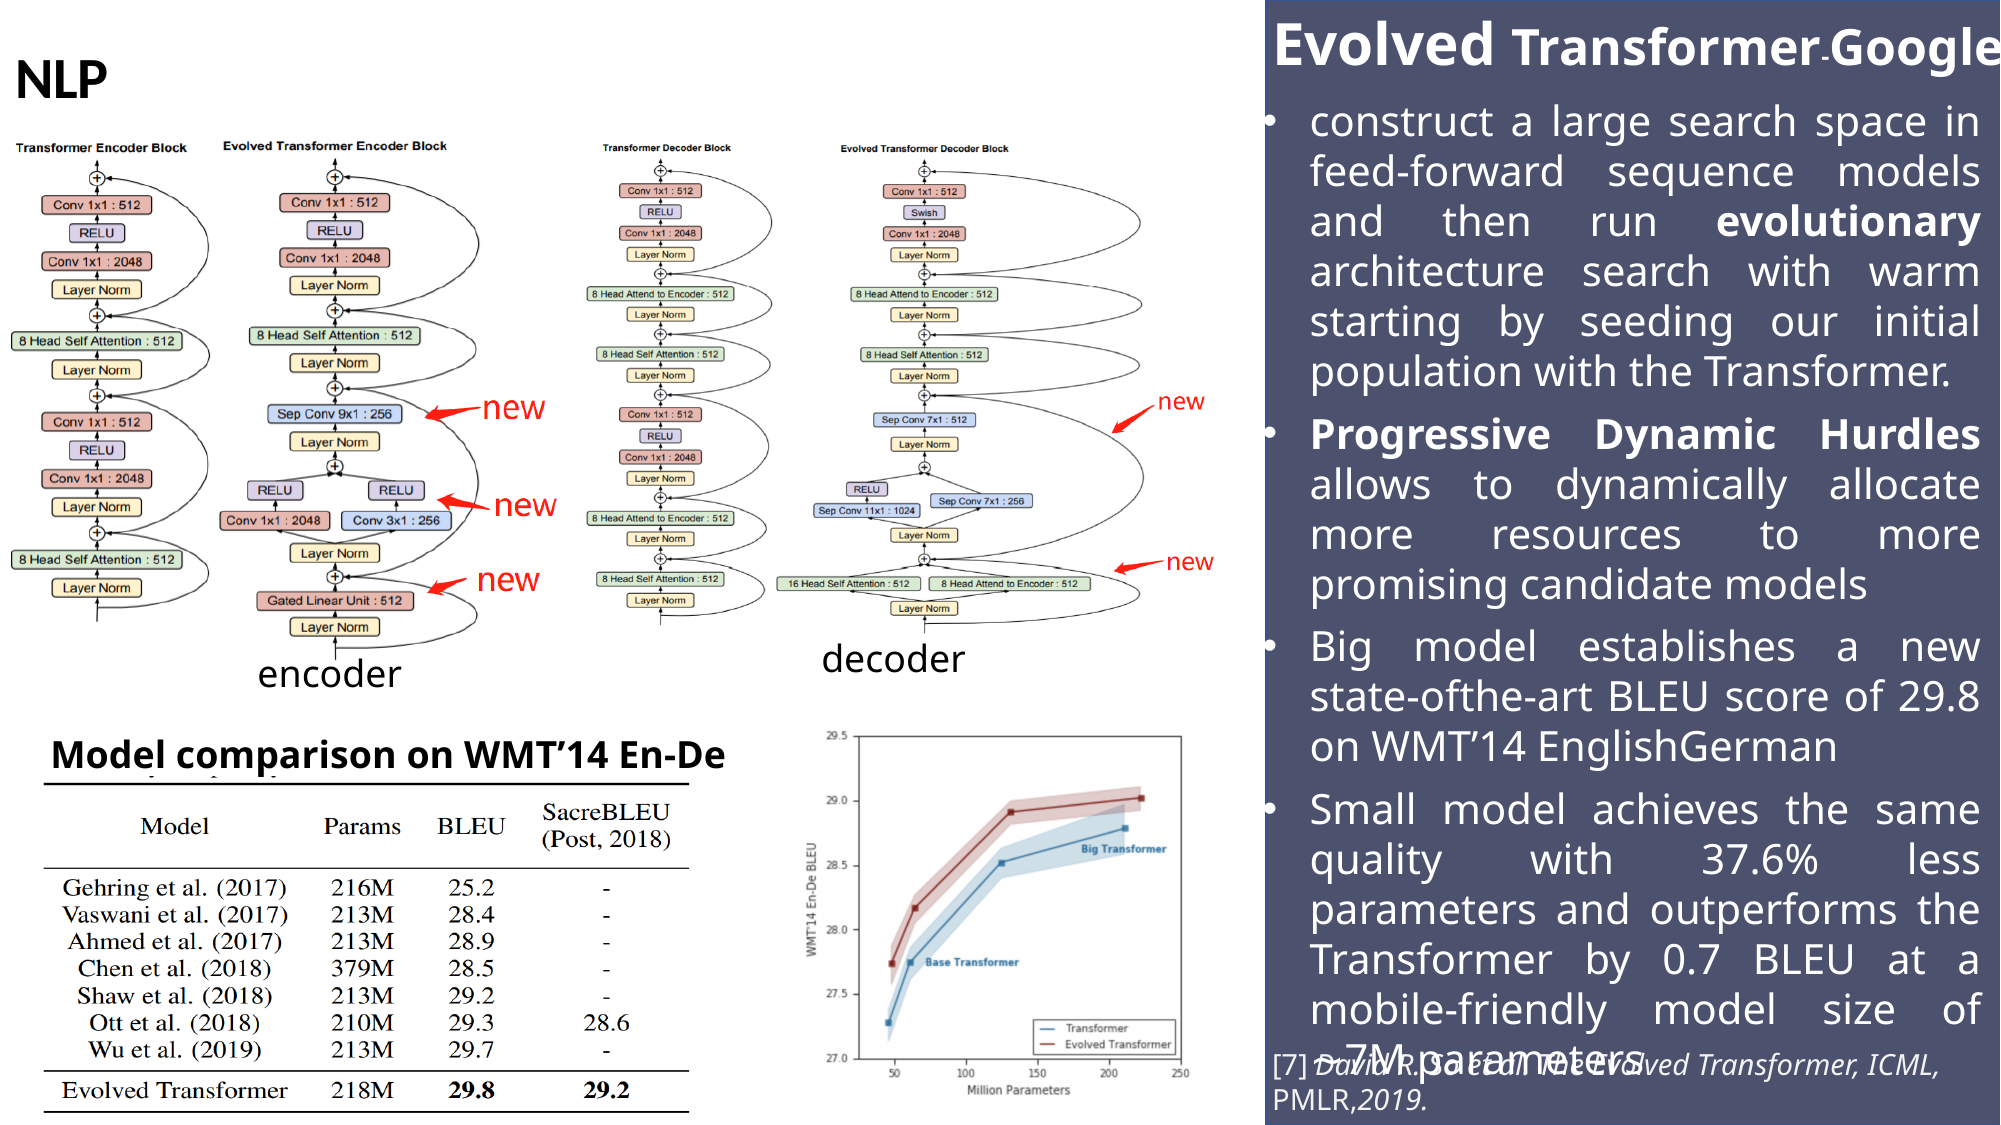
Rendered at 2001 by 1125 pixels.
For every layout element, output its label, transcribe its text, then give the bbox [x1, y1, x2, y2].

picture [0, 125, 574, 674]
text_box decoder [806, 640, 981, 688]
picture [798, 723, 1199, 1101]
text_box Evolved Transformer-Google [1257, 0, 2000, 155]
picture [35, 776, 700, 1122]
text_box NLP [0, 0, 1257, 150]
text_box construct a large search space in feed-forward sequence models and then run evolutionary architecture search with warm starting by seeding our initial population with the Transformer. Progressive Dynamic Hurdles allows to dynamically allocate more resources to more promising candidate models Big model establishes a new state-ofthe-art BLEU score of 29.8 on WMT’14 EnglishGerman Small model achieves the same quality with 37.6% less parameters and outperforms the Transformer by 0.7 BLEU at a mobile-friendly model size of ∼7M parameters [1247, 87, 1997, 1125]
text_box Model comparison on WMT’14 En-De [35, 723, 798, 784]
text_box encoder [242, 674, 417, 703]
picture [582, 137, 1244, 640]
